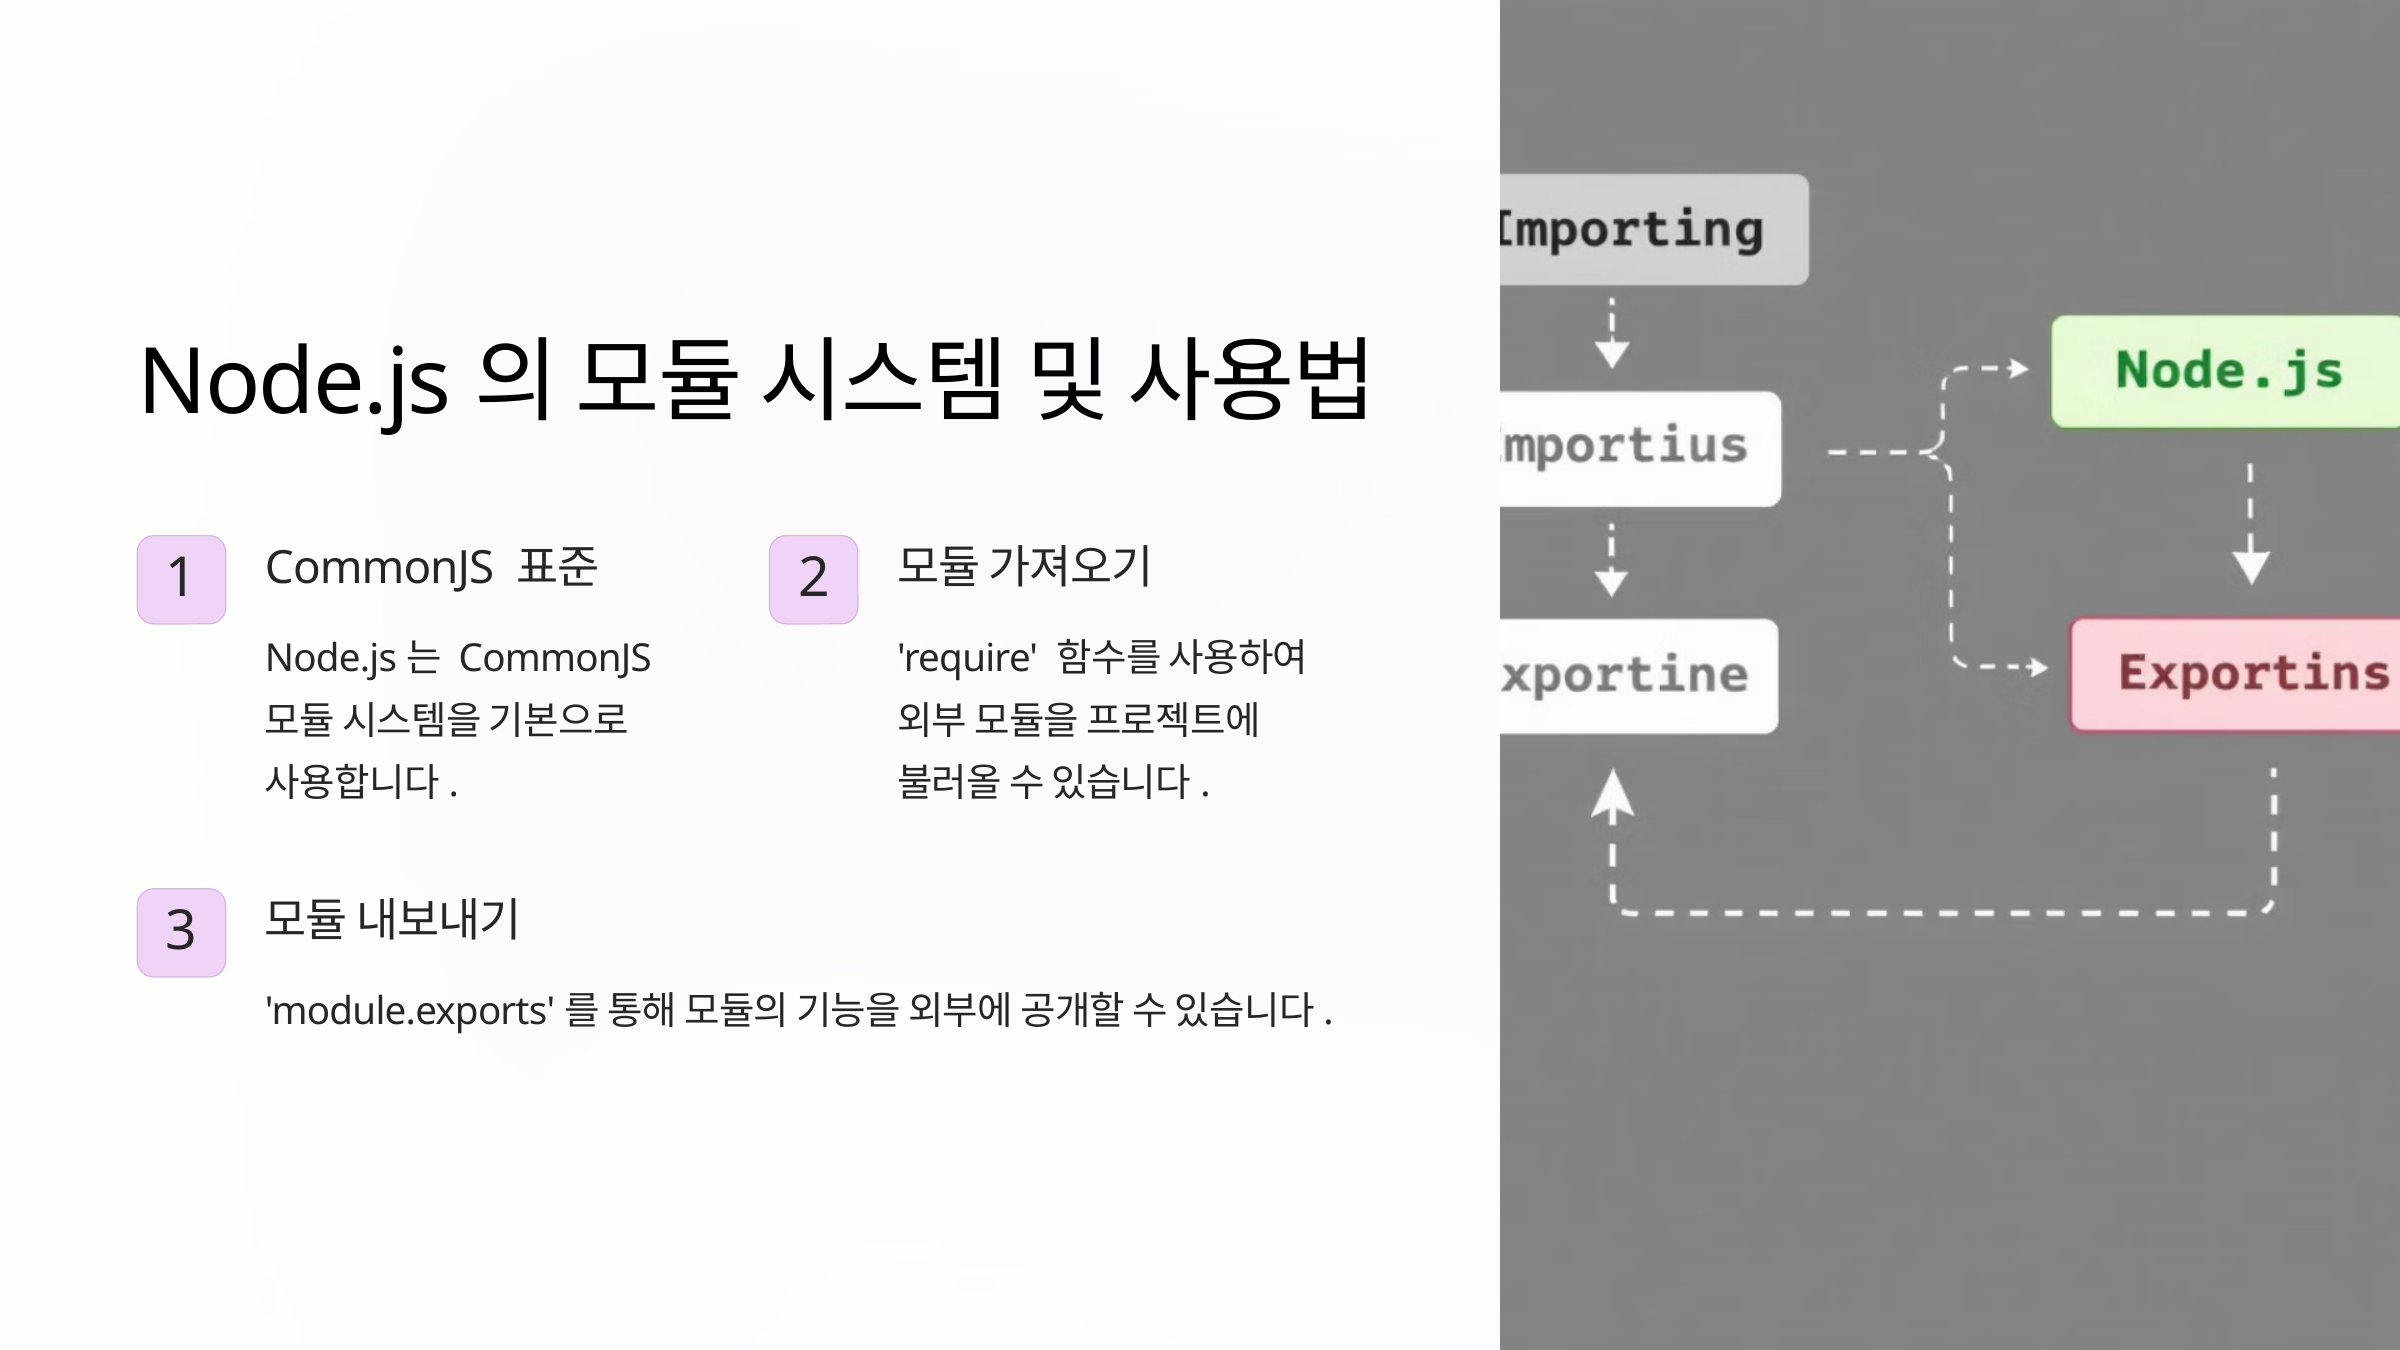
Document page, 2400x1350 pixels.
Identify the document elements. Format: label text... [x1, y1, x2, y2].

text_box [769, 535, 858, 624]
text_box 'require' 함수를 사용하여 외부 모듈을 프로젝트에 불러올 수 있습니다. [897, 616, 1363, 806]
text_box 모듈 내보내기 [265, 888, 727, 947]
text_box Node.js의 모듈 시스템 및 사용법 [137, 317, 1346, 433]
text_box CommonJS 표준 [265, 535, 727, 594]
text_box [137, 535, 226, 624]
text_box 'module.exports'를 통해 모듈의 기능을 외부에 공개할 수 있습니다. [265, 970, 1363, 1033]
picture [1499, 0, 2400, 1350]
text_box [137, 888, 226, 978]
text_box 1 [167, 552, 196, 608]
text_box Node.js는 CommonJS 모듈 시스템을 기본으로 사용합니다. [264, 616, 731, 806]
text_box 2 [799, 552, 828, 608]
text_box 3 [167, 905, 196, 961]
text_box 모듈 가져오기 [897, 535, 1360, 594]
